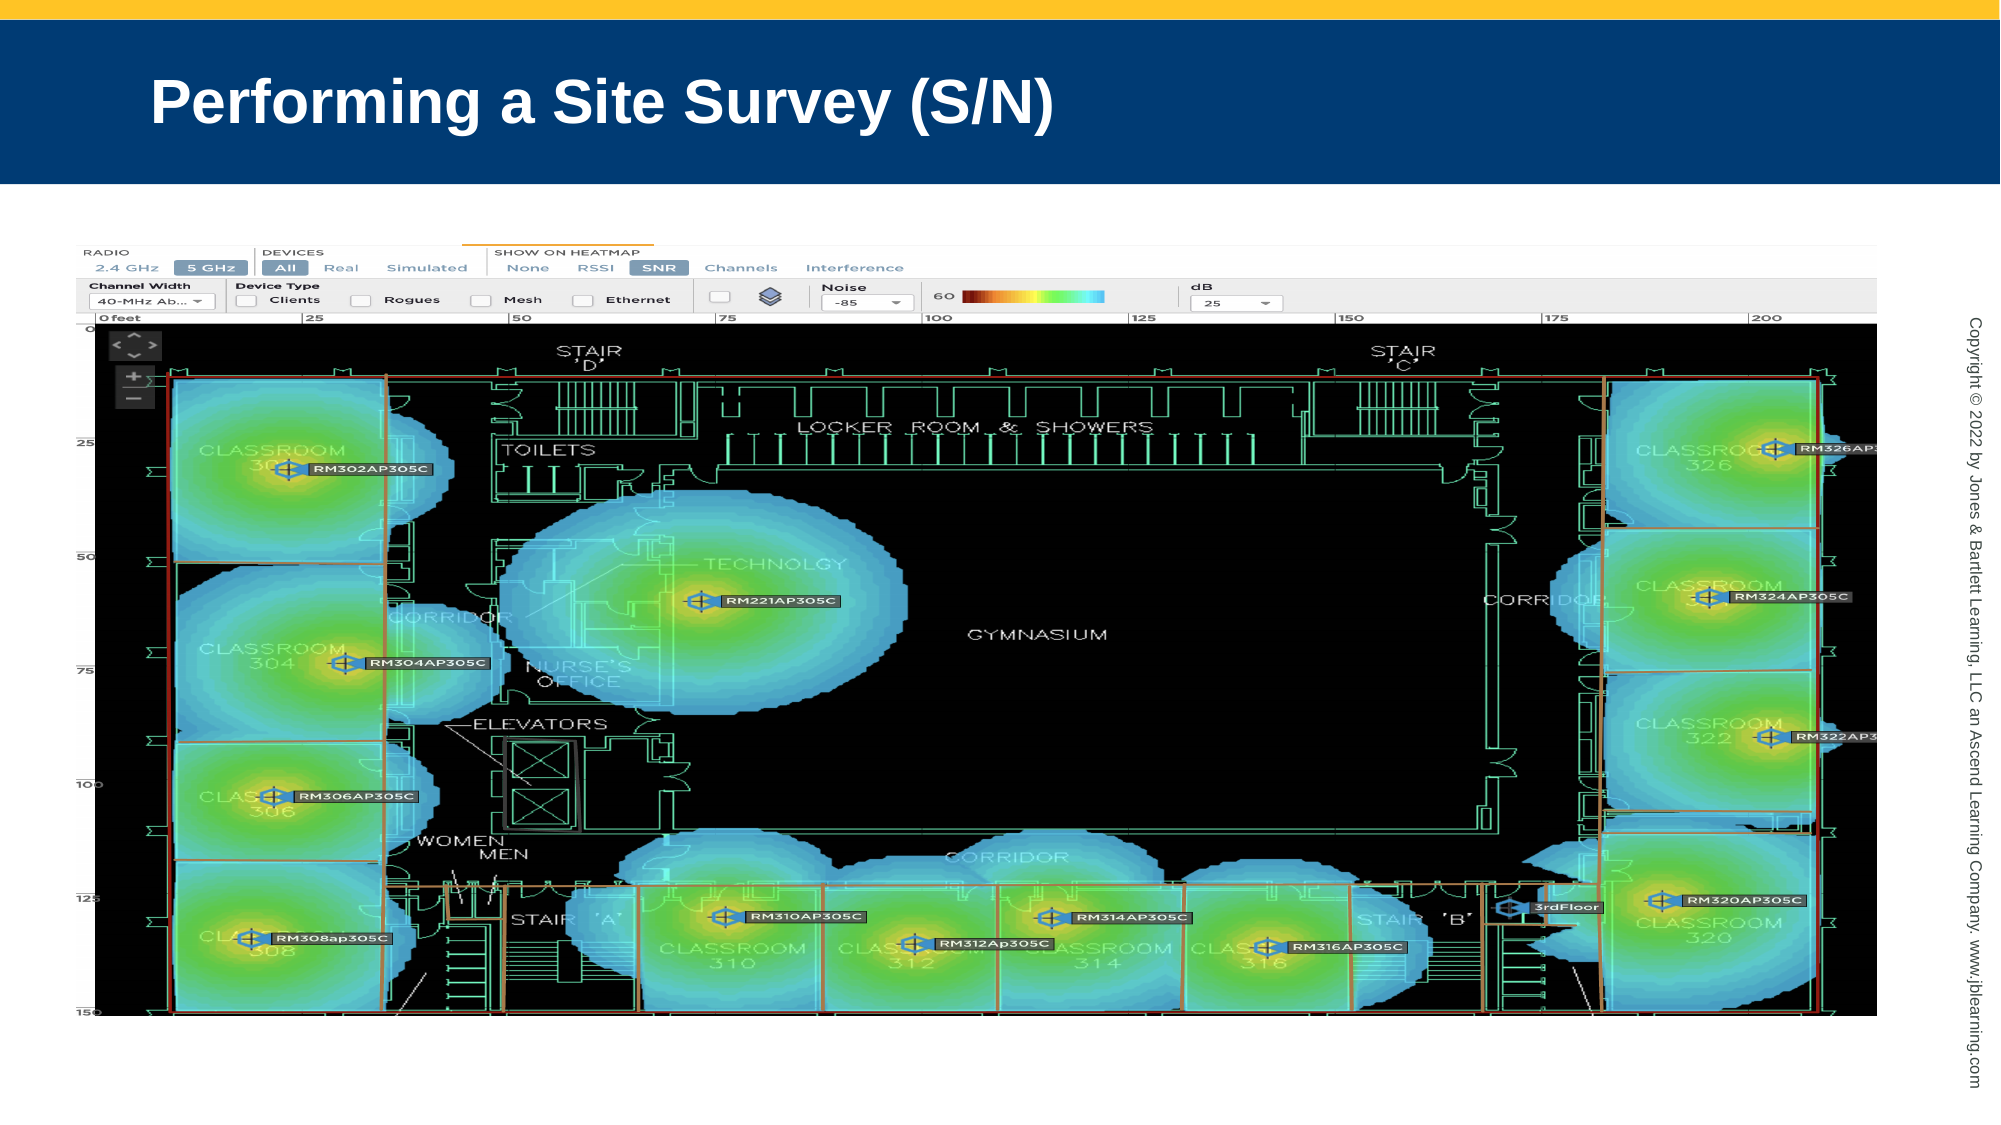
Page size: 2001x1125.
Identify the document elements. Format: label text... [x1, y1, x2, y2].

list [76, 244, 1877, 1016]
title Performing a Site Survey (S/N) [0, 19, 2000, 185]
